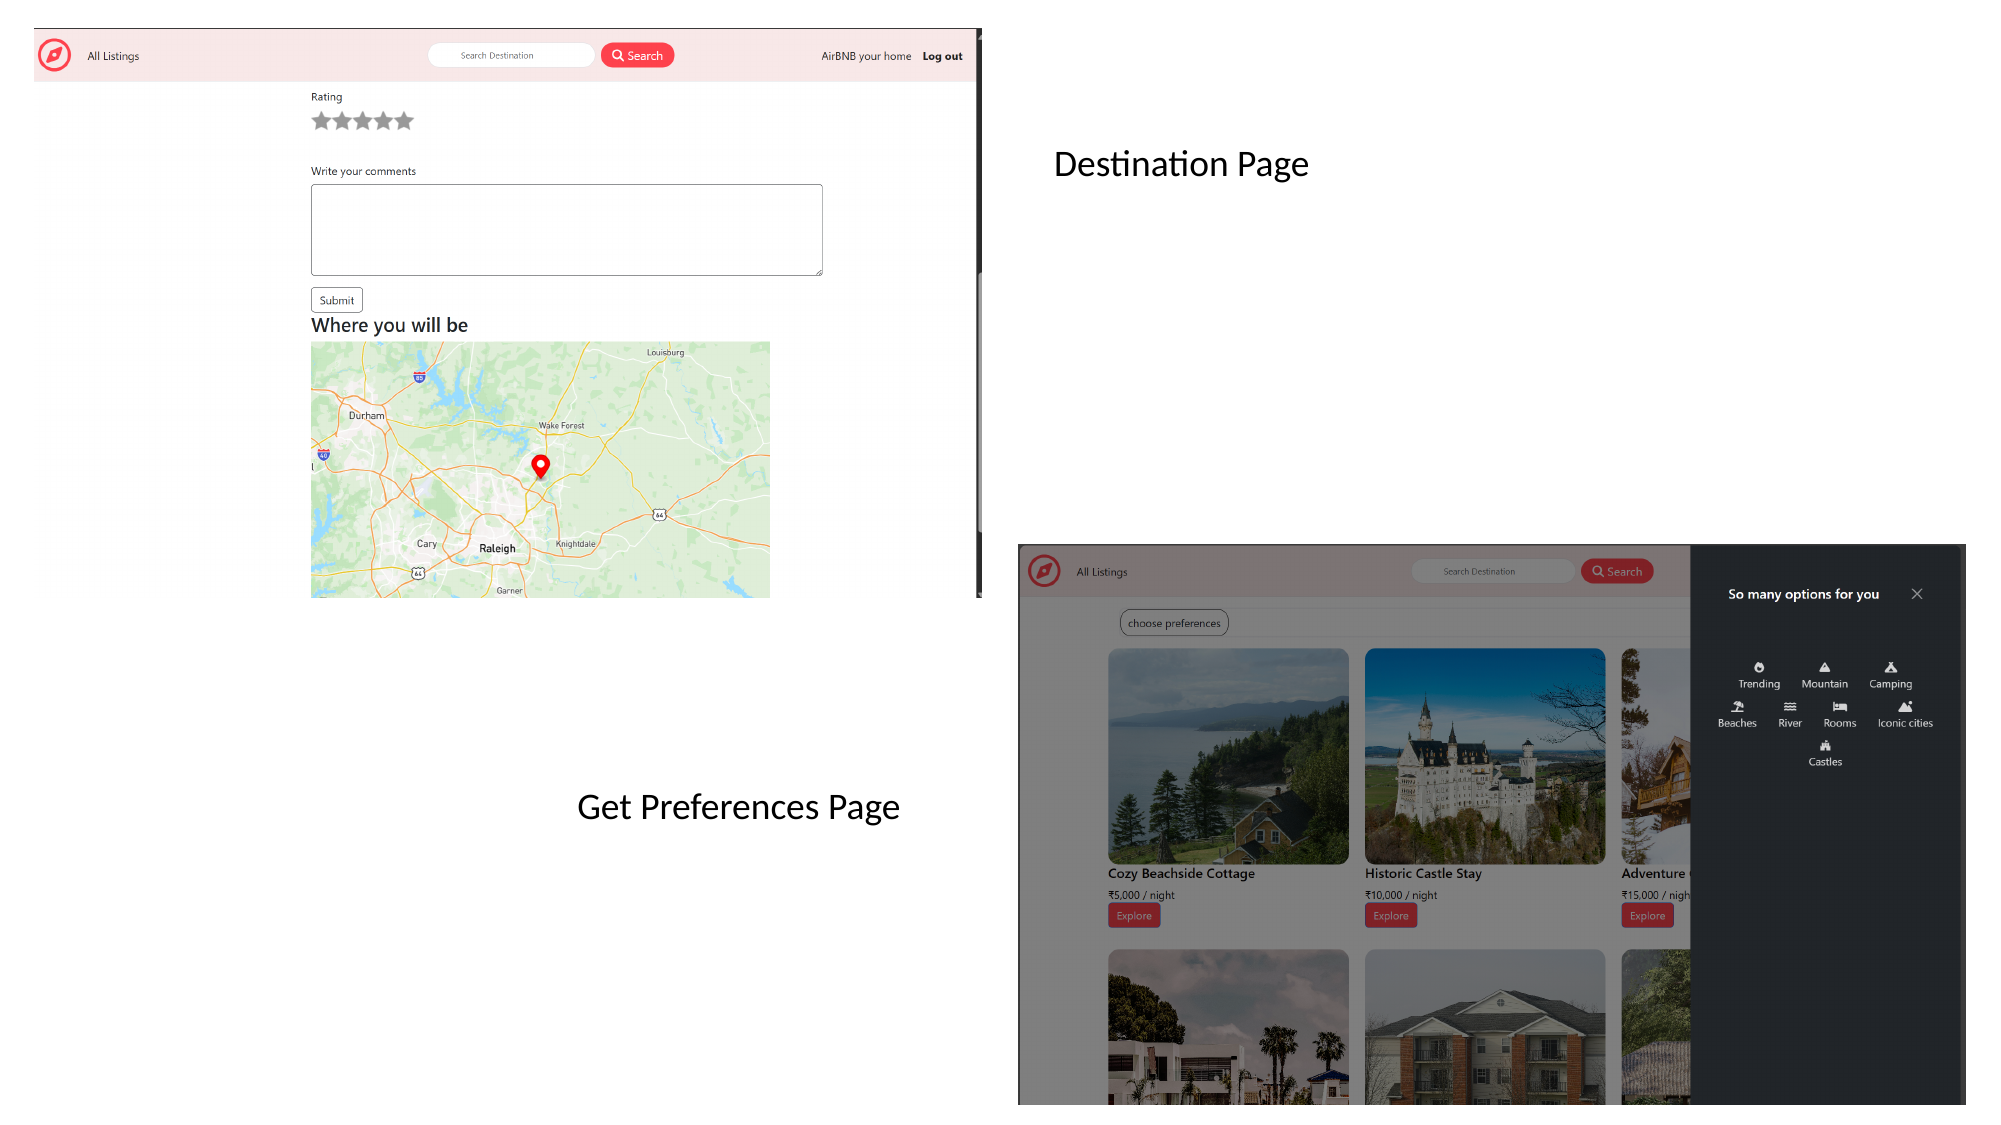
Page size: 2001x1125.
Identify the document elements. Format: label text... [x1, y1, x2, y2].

text_box Destination Page [1039, 131, 1621, 191]
text_box Get Preferences Page [562, 774, 982, 835]
picture [34, 28, 982, 598]
picture [1018, 544, 1966, 1106]
